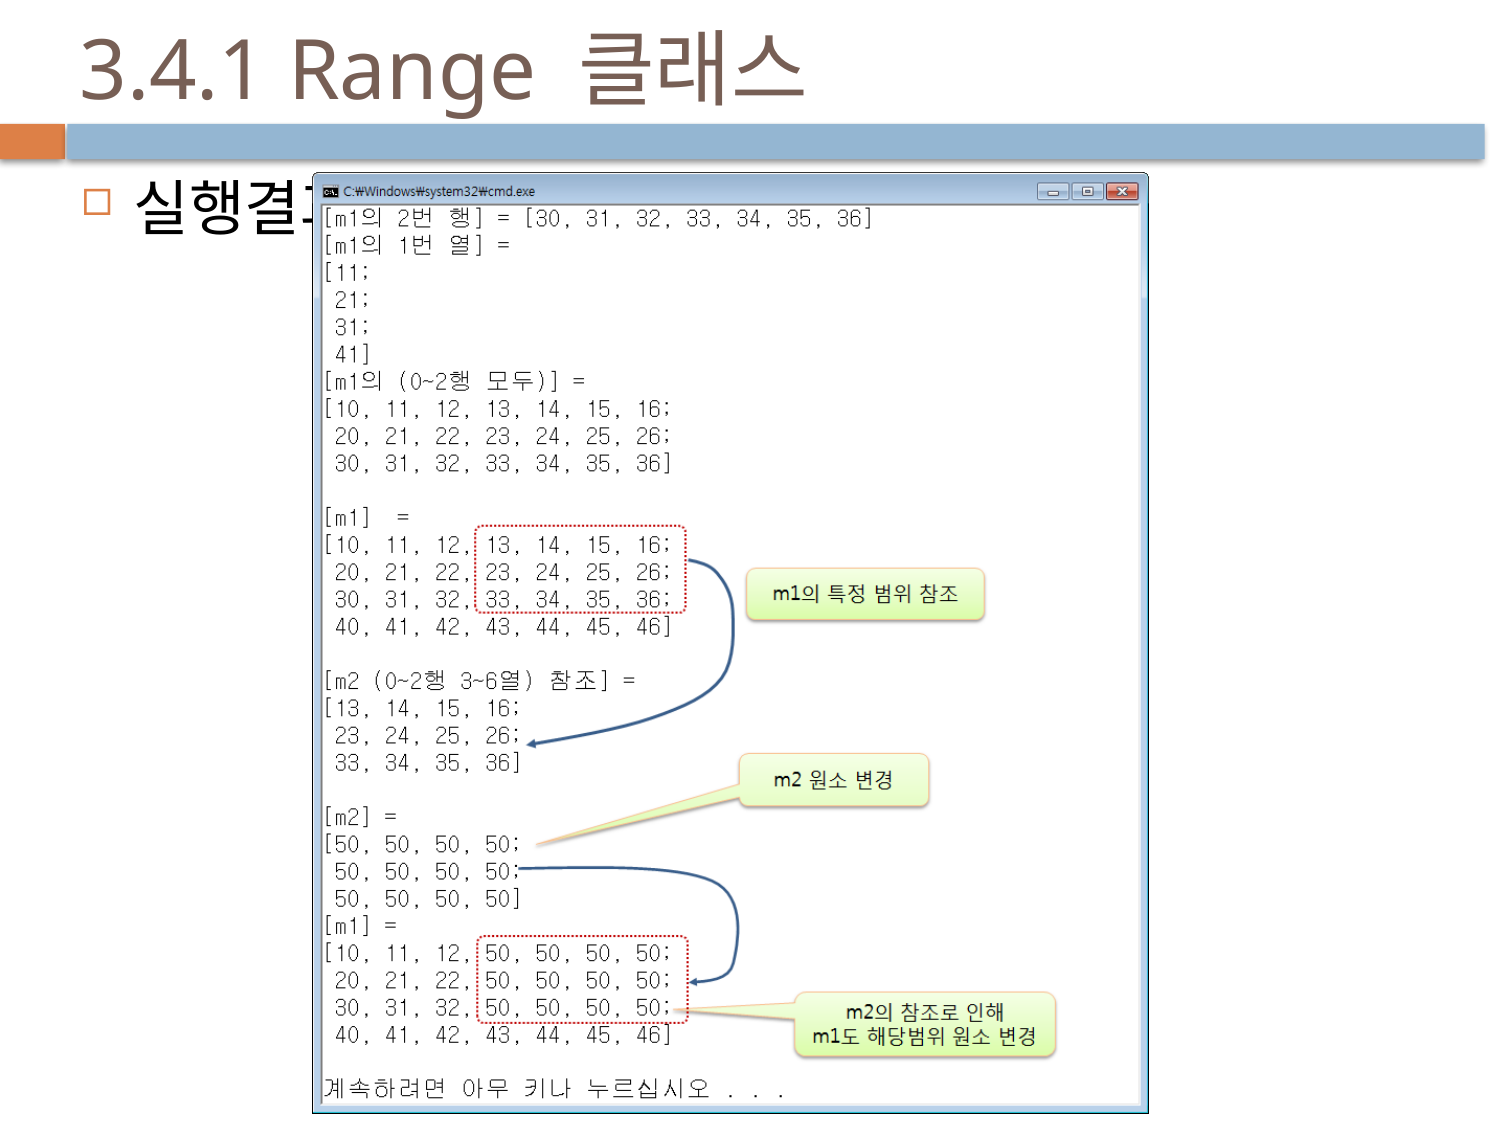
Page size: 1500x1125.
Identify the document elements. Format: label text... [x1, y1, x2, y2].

title 3.4.1 Range 클래스 [64, 7, 1483, 126]
list 실행결과 [66, 162, 1484, 1049]
picture [312, 172, 1150, 1114]
